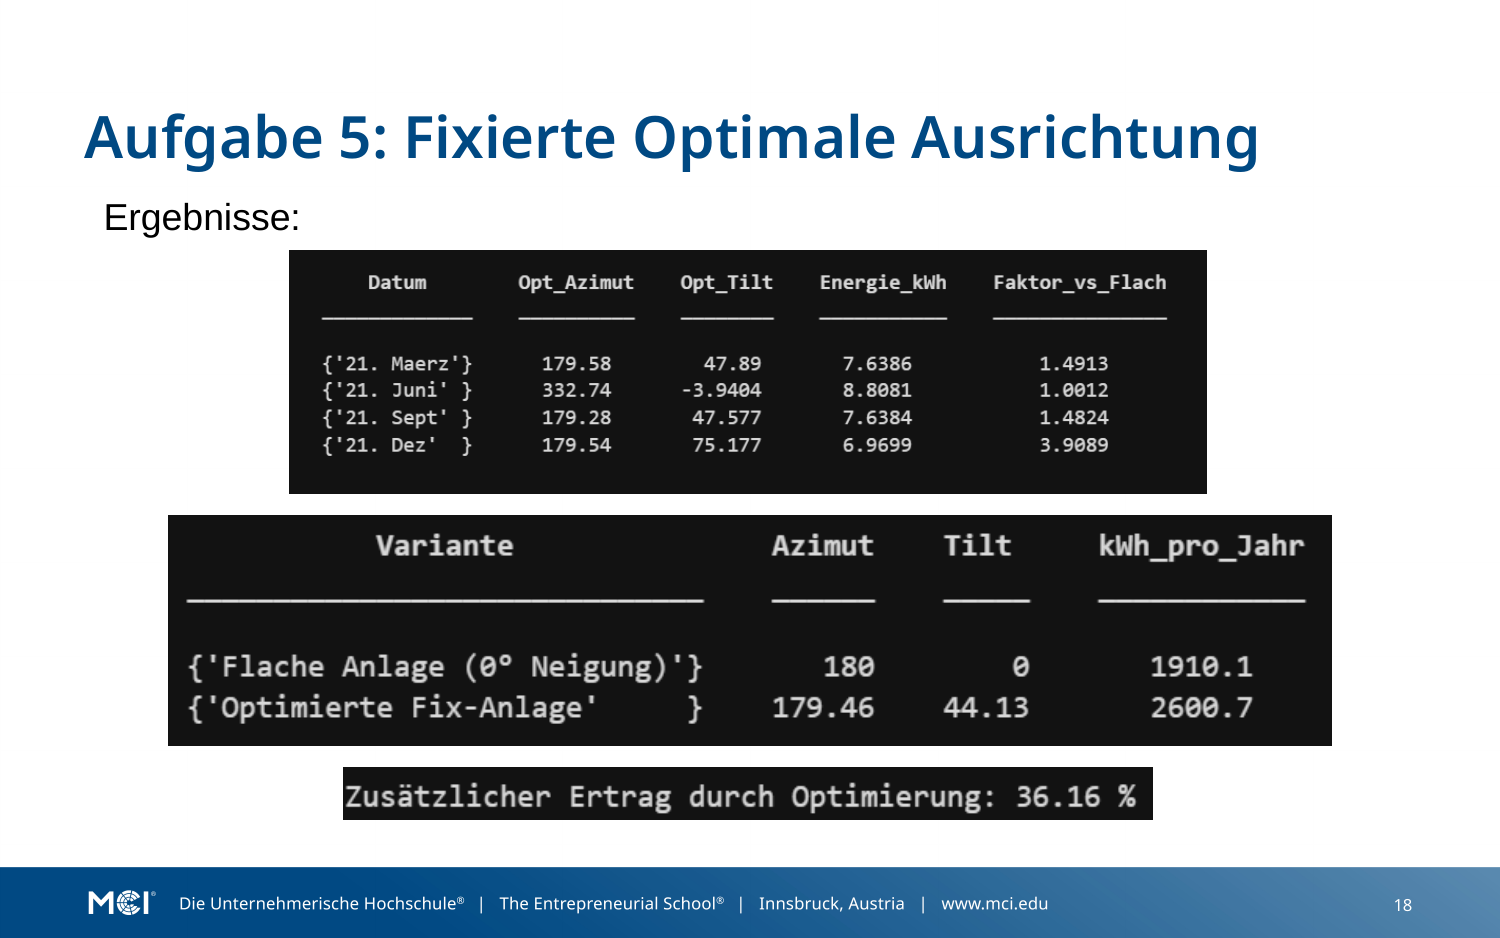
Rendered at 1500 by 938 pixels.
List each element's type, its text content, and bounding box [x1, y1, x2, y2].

picture [168, 515, 1332, 746]
text_box Ergebnisse: [88, 186, 1468, 291]
text_box Aufgabe 5: Fixierte Optimale Ausrichtung [84, 108, 1412, 159]
picture [289, 250, 1207, 494]
picture [343, 767, 1153, 820]
